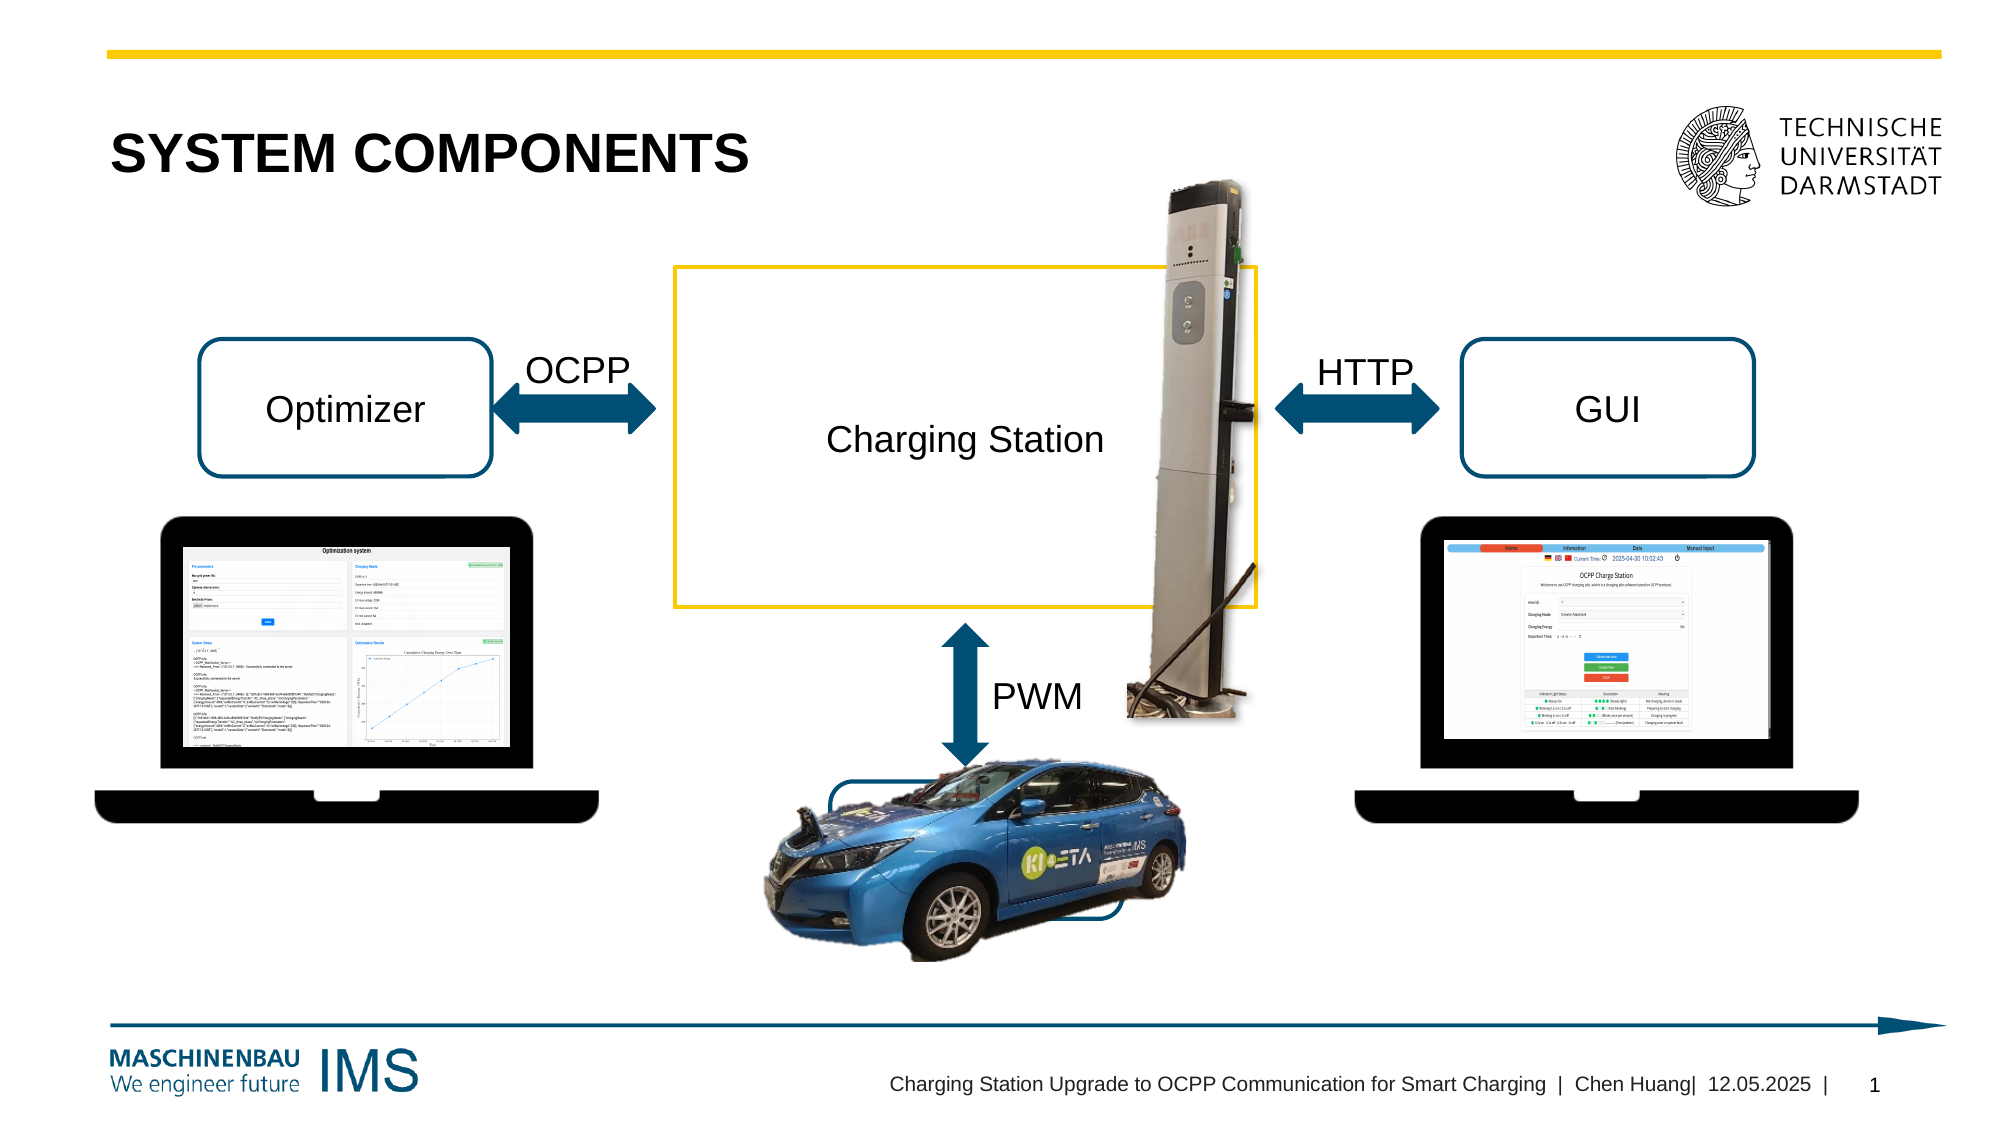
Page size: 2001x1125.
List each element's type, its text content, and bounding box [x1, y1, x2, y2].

title System components [109, 81, 1551, 220]
text_box Optimizer [197, 336, 494, 406]
text_box OCPP [510, 338, 647, 399]
text_box GUI [1459, 336, 1757, 406]
text_box PWM [977, 664, 1099, 725]
footer Charging Station Upgrade to OCPP Communication for Smart Charging | Chen Huang| 12.05.2025 | [506, 1063, 1850, 1124]
text_box [1274, 382, 1438, 435]
picture [721, 753, 1187, 962]
slide_number 1 [1854, 1063, 1942, 1124]
picture [1646, 88, 1986, 224]
text_box [939, 620, 992, 752]
picture [1126, 171, 1259, 720]
picture [110, 1015, 1947, 1097]
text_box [84, 407, 610, 933]
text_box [1344, 407, 1870, 933]
text_box HTTP [1302, 340, 1430, 401]
text_box Charging Station [673, 265, 1121, 609]
text_box [492, 388, 656, 435]
